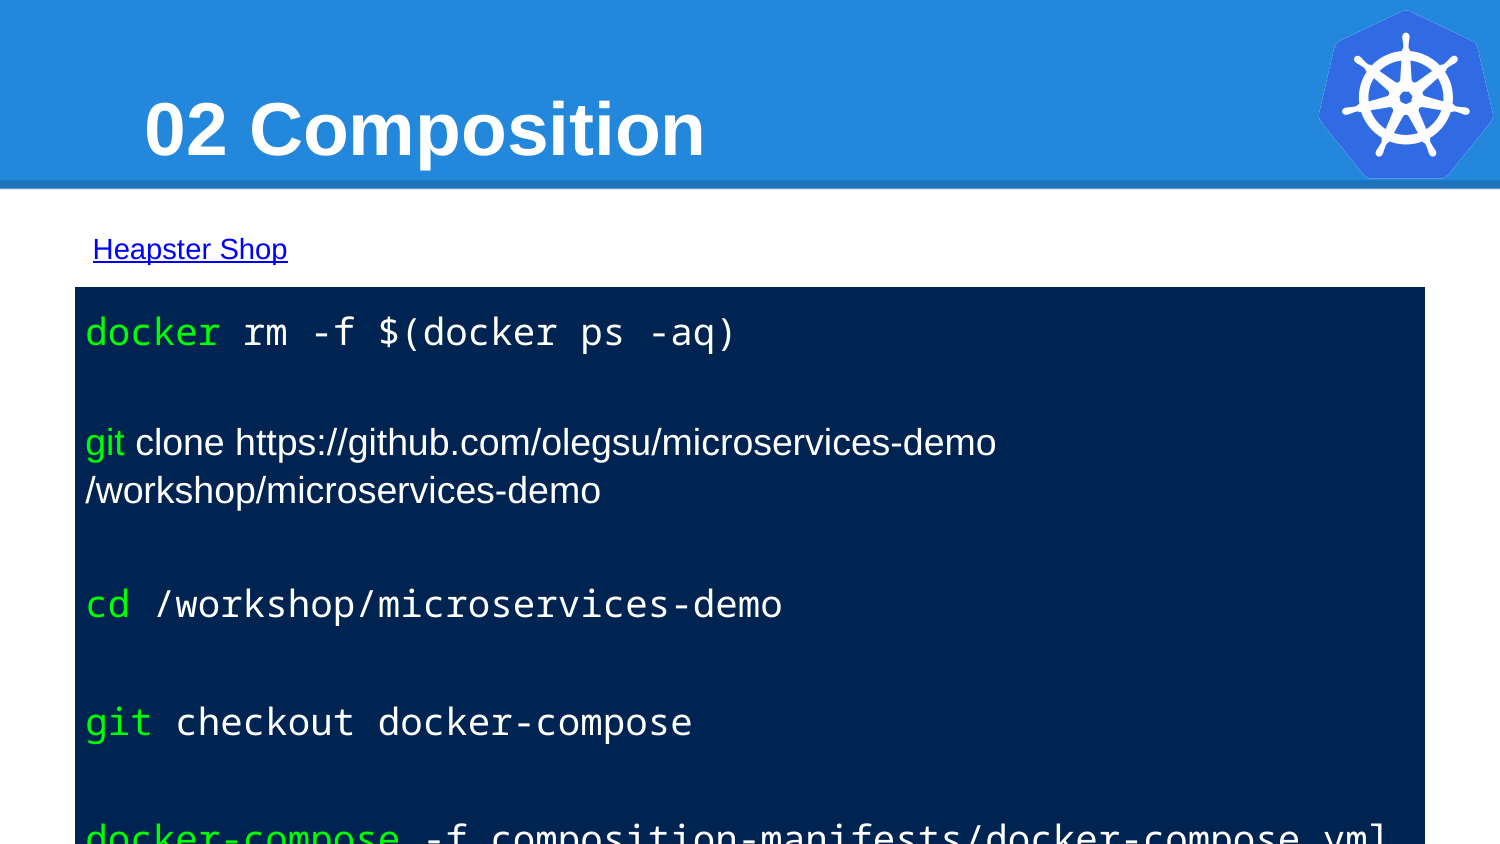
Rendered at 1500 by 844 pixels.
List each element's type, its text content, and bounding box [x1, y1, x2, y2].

text_box Heapster Shop [77, 215, 310, 274]
picture [1318, 7, 1494, 182]
table_header docker rm -f $(docker ps -aq) git clone https://github.com/olegsu/microservices-demo /workshop/microservices-demo cd /workshop/microservices-demo git checkout docker-compose docker-compose -f composition-manifests/docker-compose.yml up -d [75, 287, 1425, 844]
title 02 Composition [130, 44, 1480, 186]
